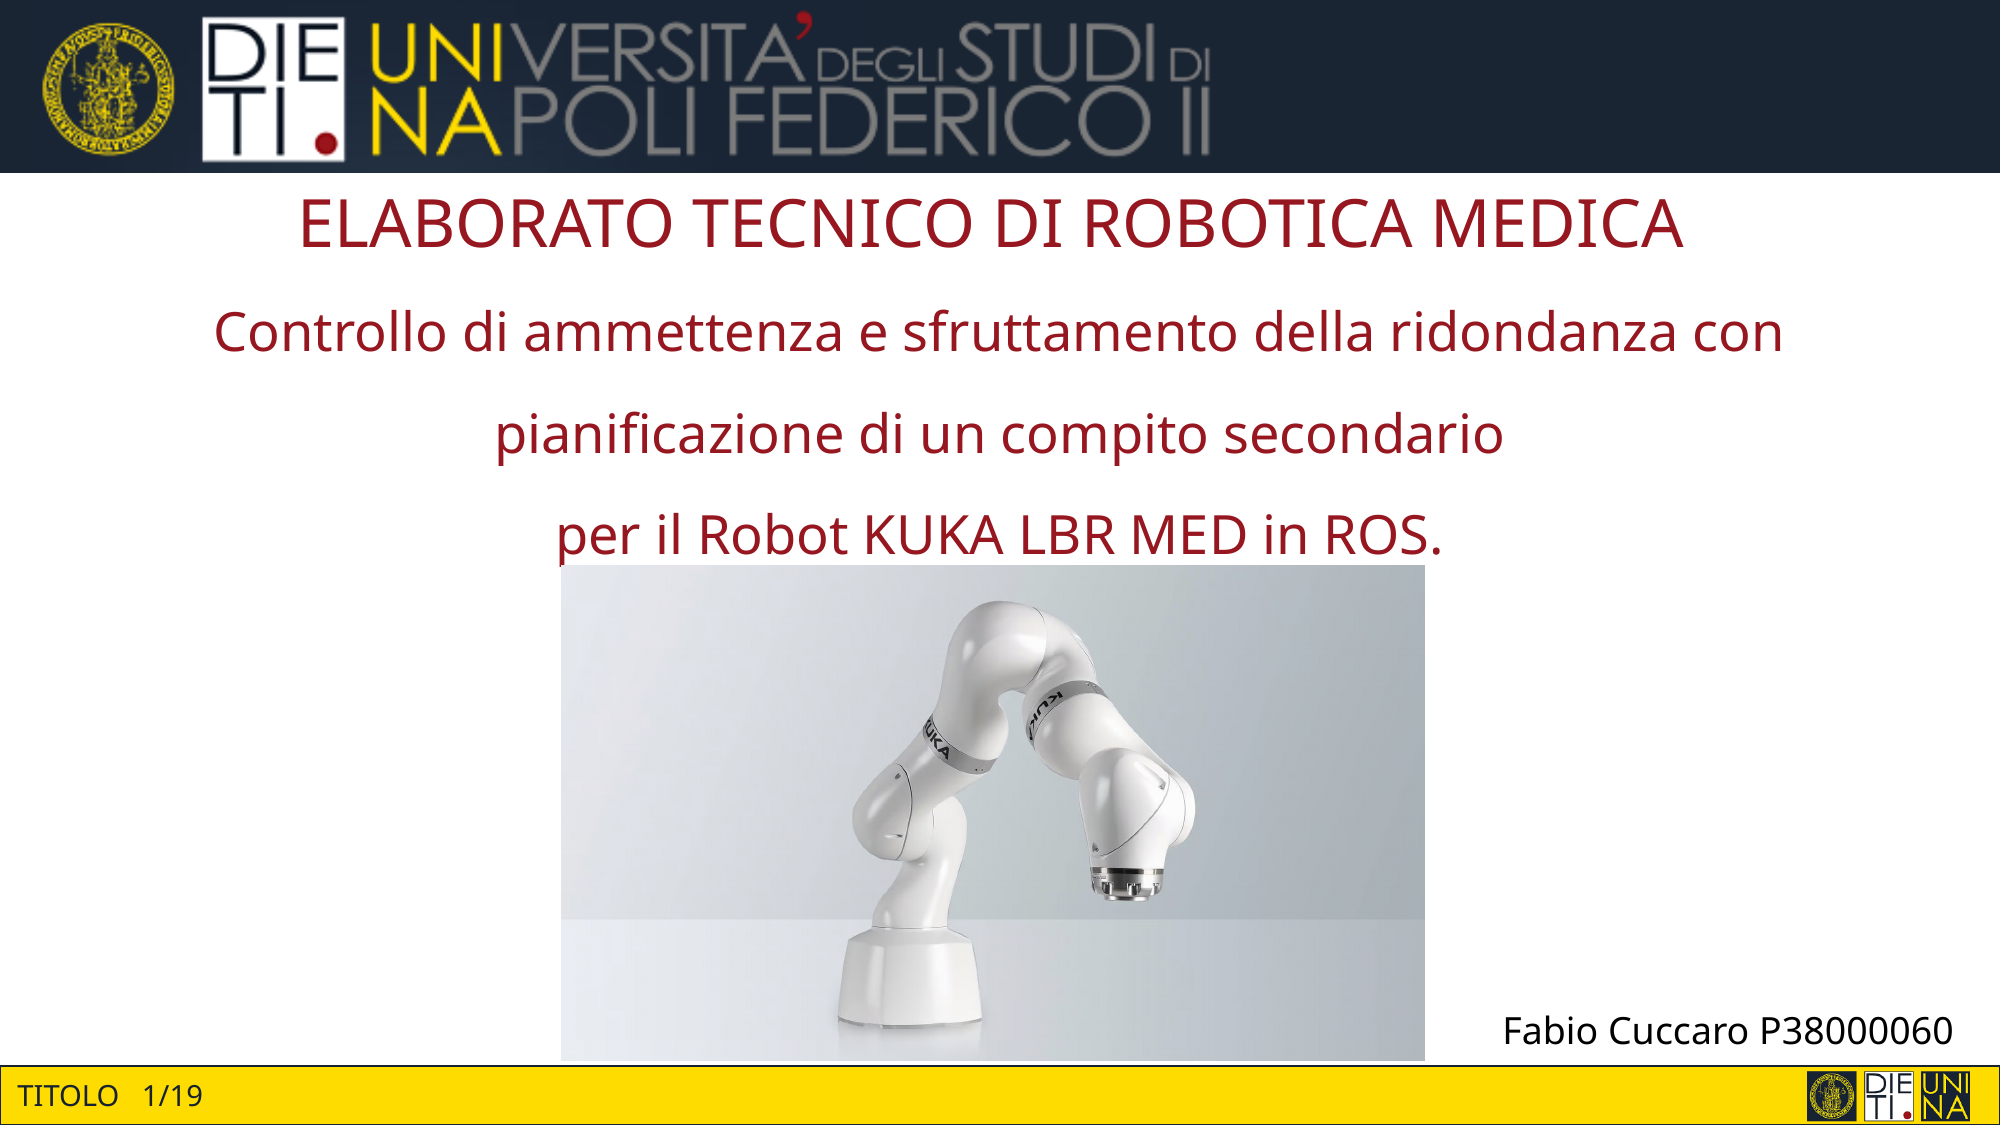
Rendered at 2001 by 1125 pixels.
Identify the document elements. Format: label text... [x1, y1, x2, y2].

text_box [0, 1066, 2000, 1125]
text_box TITOLO 1/19 [2, 1069, 1376, 1120]
picture [561, 565, 1425, 1061]
picture [1806, 1069, 1970, 1123]
picture [0, 0, 2000, 173]
text_box ELABORATO TECNICO DI ROBOTICA MEDICA Controllo di ammettenza e sfruttamento della ridondanza con pianificazione di un compito secondario per il Robot KUKA LBR MED in ROS. [0, 182, 2000, 781]
text_box Fabio Cuccaro P38000060 [1430, 1000, 1970, 1061]
